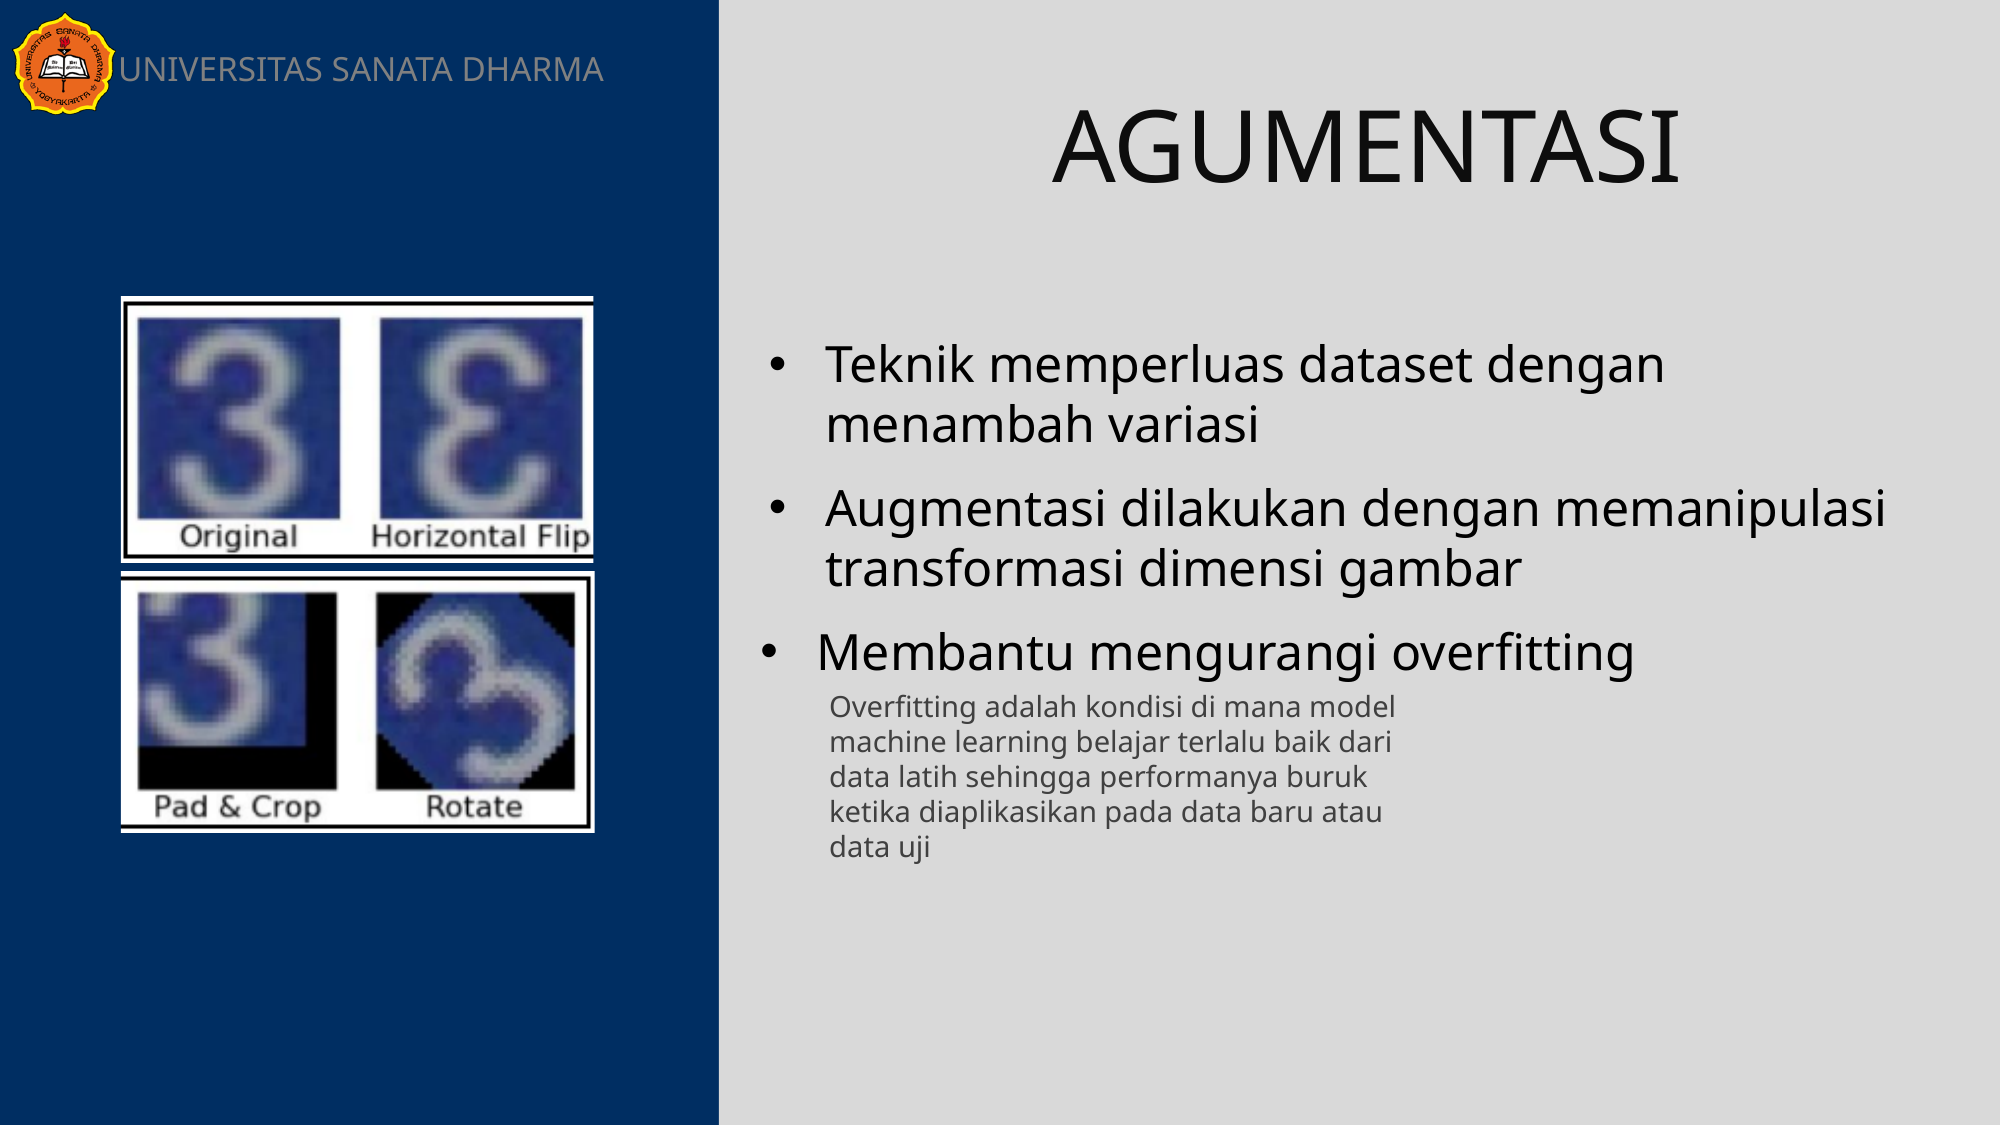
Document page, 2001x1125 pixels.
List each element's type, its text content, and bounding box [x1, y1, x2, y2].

text_box [0, 0, 717, 1125]
text_box [717, 0, 2000, 1125]
text_box Teknik memperluas dataset dengan menambah variasi [754, 325, 1870, 461]
picture [120, 295, 594, 563]
text_box Membantu mengurangi overfitting [745, 613, 1974, 688]
text_box Augmentasi dilakukan dengan memanipulasi transformasi dimensi gambar [754, 469, 1982, 605]
text_box Overfitting adalah kondisi di mana model machine learning belajar terlalu baik dari data latih sehingga performanya buruk ketika diaplikasikan pada data baru atau data uji [814, 681, 1431, 871]
title Agumentasi [792, 92, 1944, 211]
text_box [11, 12, 1249, 135]
picture [120, 570, 596, 834]
